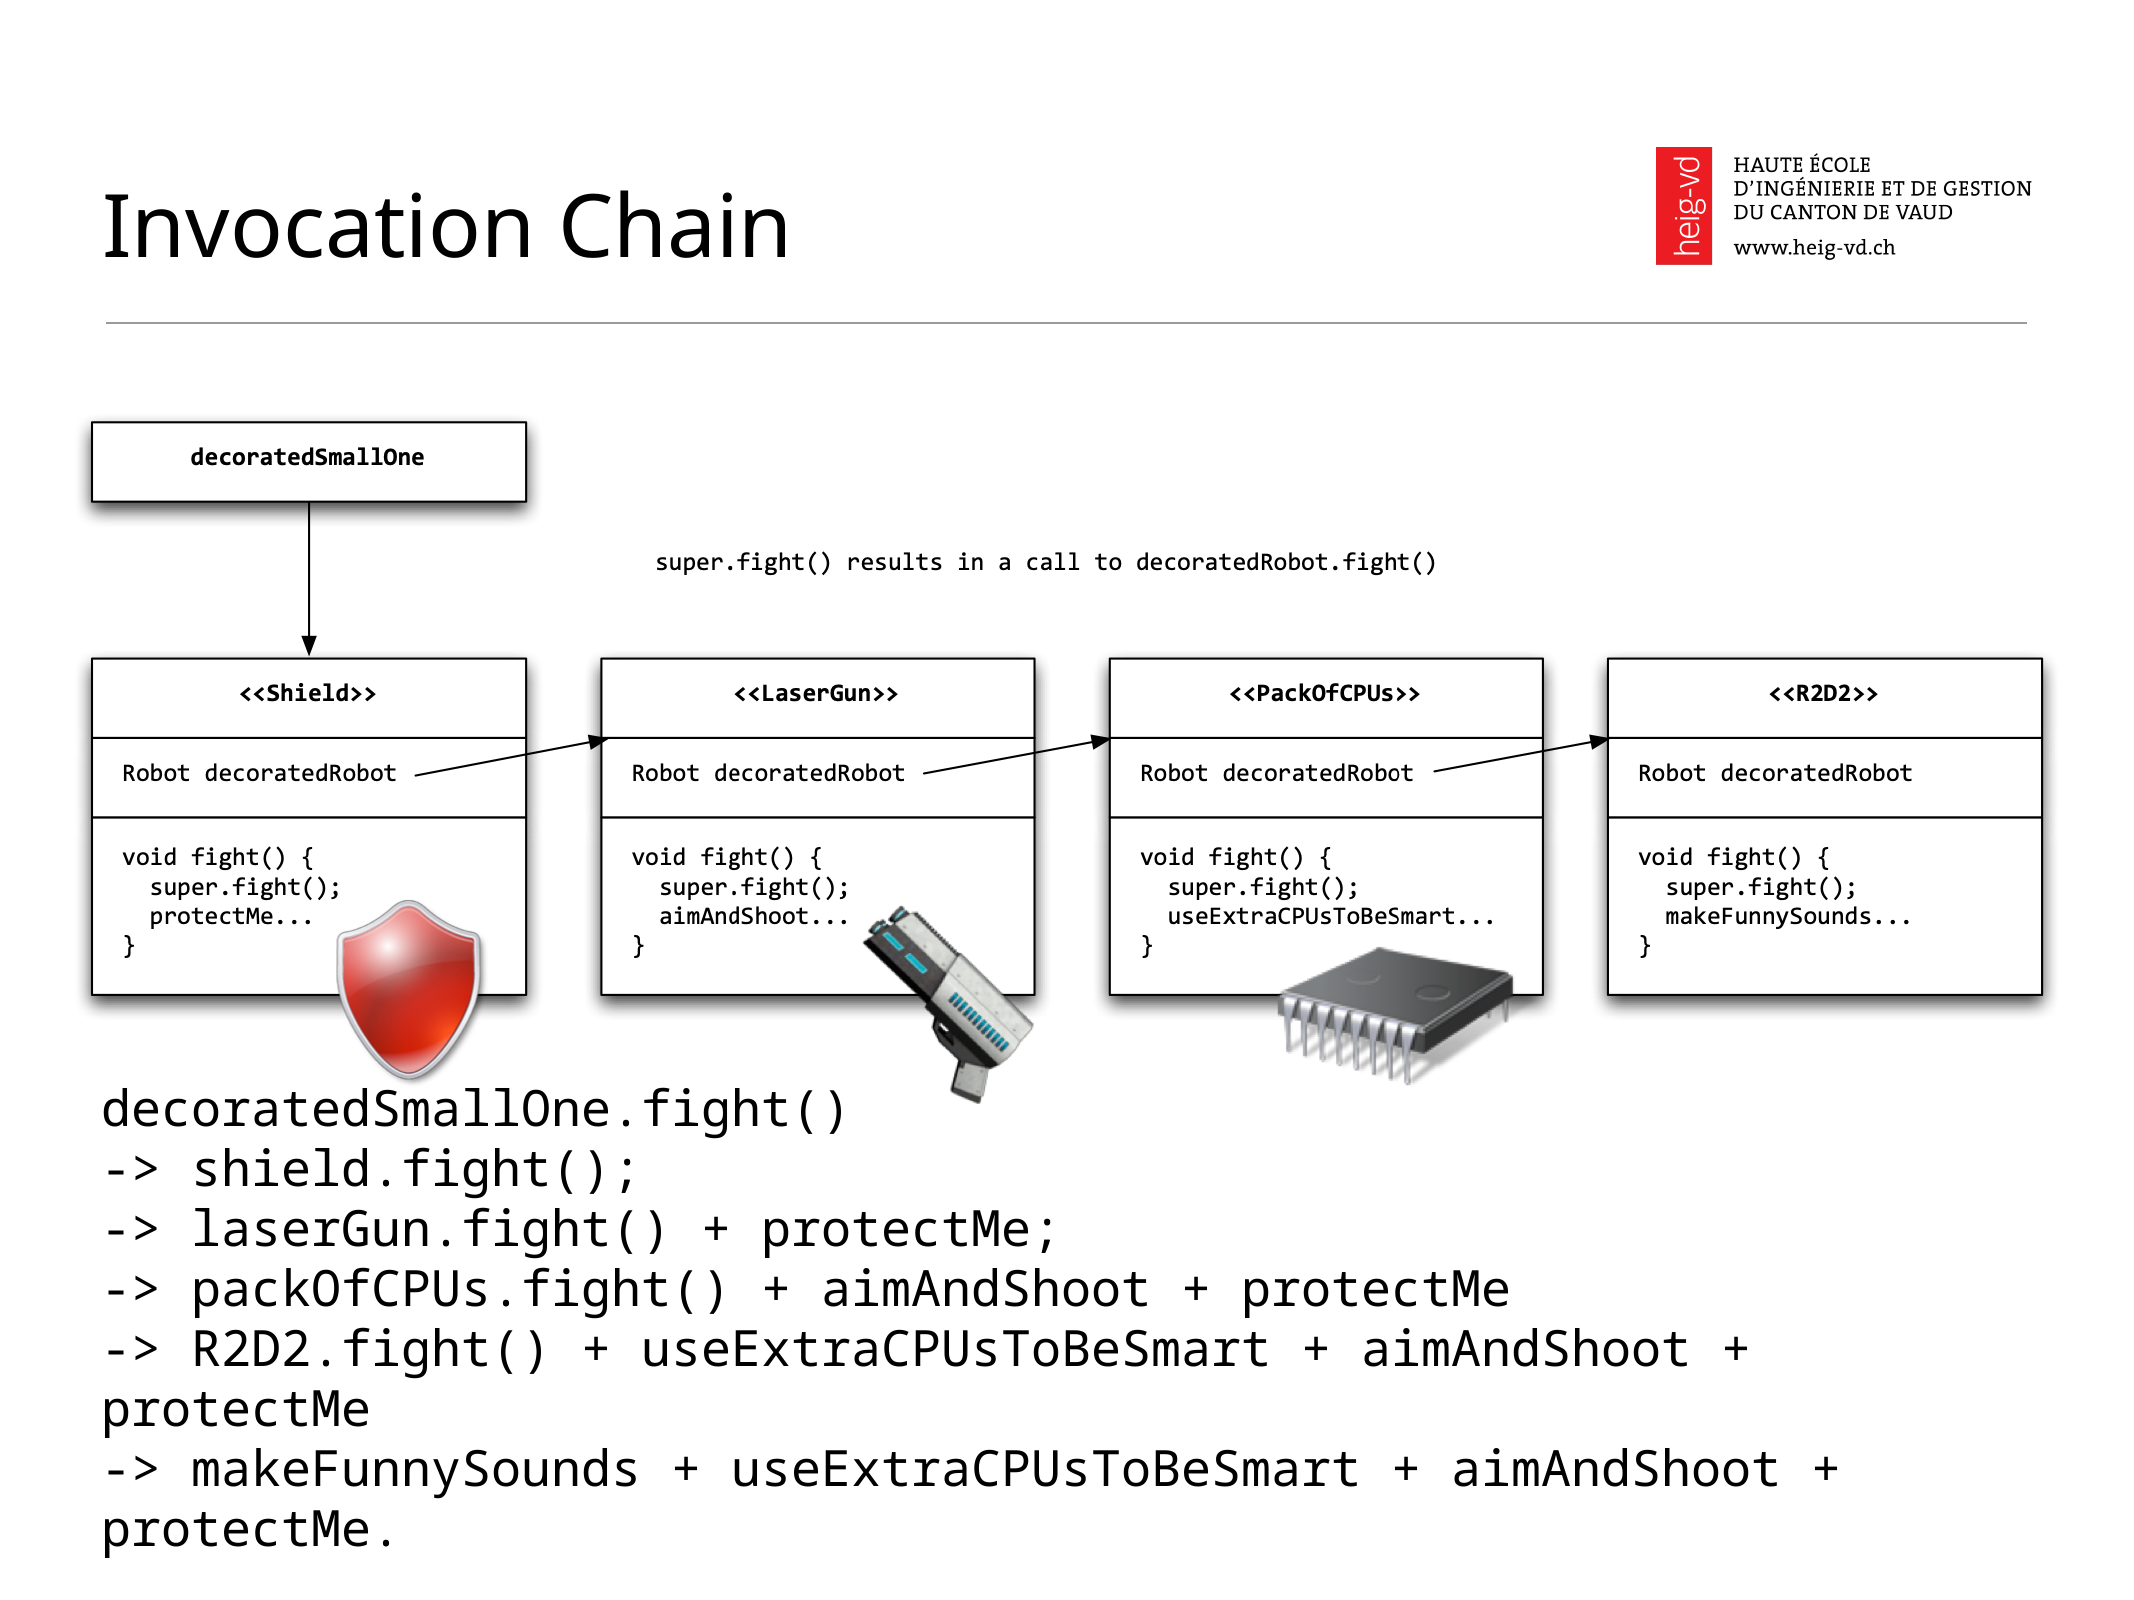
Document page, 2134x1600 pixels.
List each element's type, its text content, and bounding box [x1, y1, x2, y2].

picture [68, 405, 2063, 1138]
text_box decoratedSmallOne.fight() -> shield.fight(); -> laserGun.fight() + protectMe; -> packOfCPUs.fight() + aimAndShoot + protectMe -> R2D2.fight() + useExtraCPUsToBeSmart + aimAndShoot + protectMe -> makeFunnySounds + useExtraCPUsToBeSmart + aimAndShoot + protectMe. [92, 1146, 1937, 1565]
title Invocation Chain [93, 53, 2041, 284]
